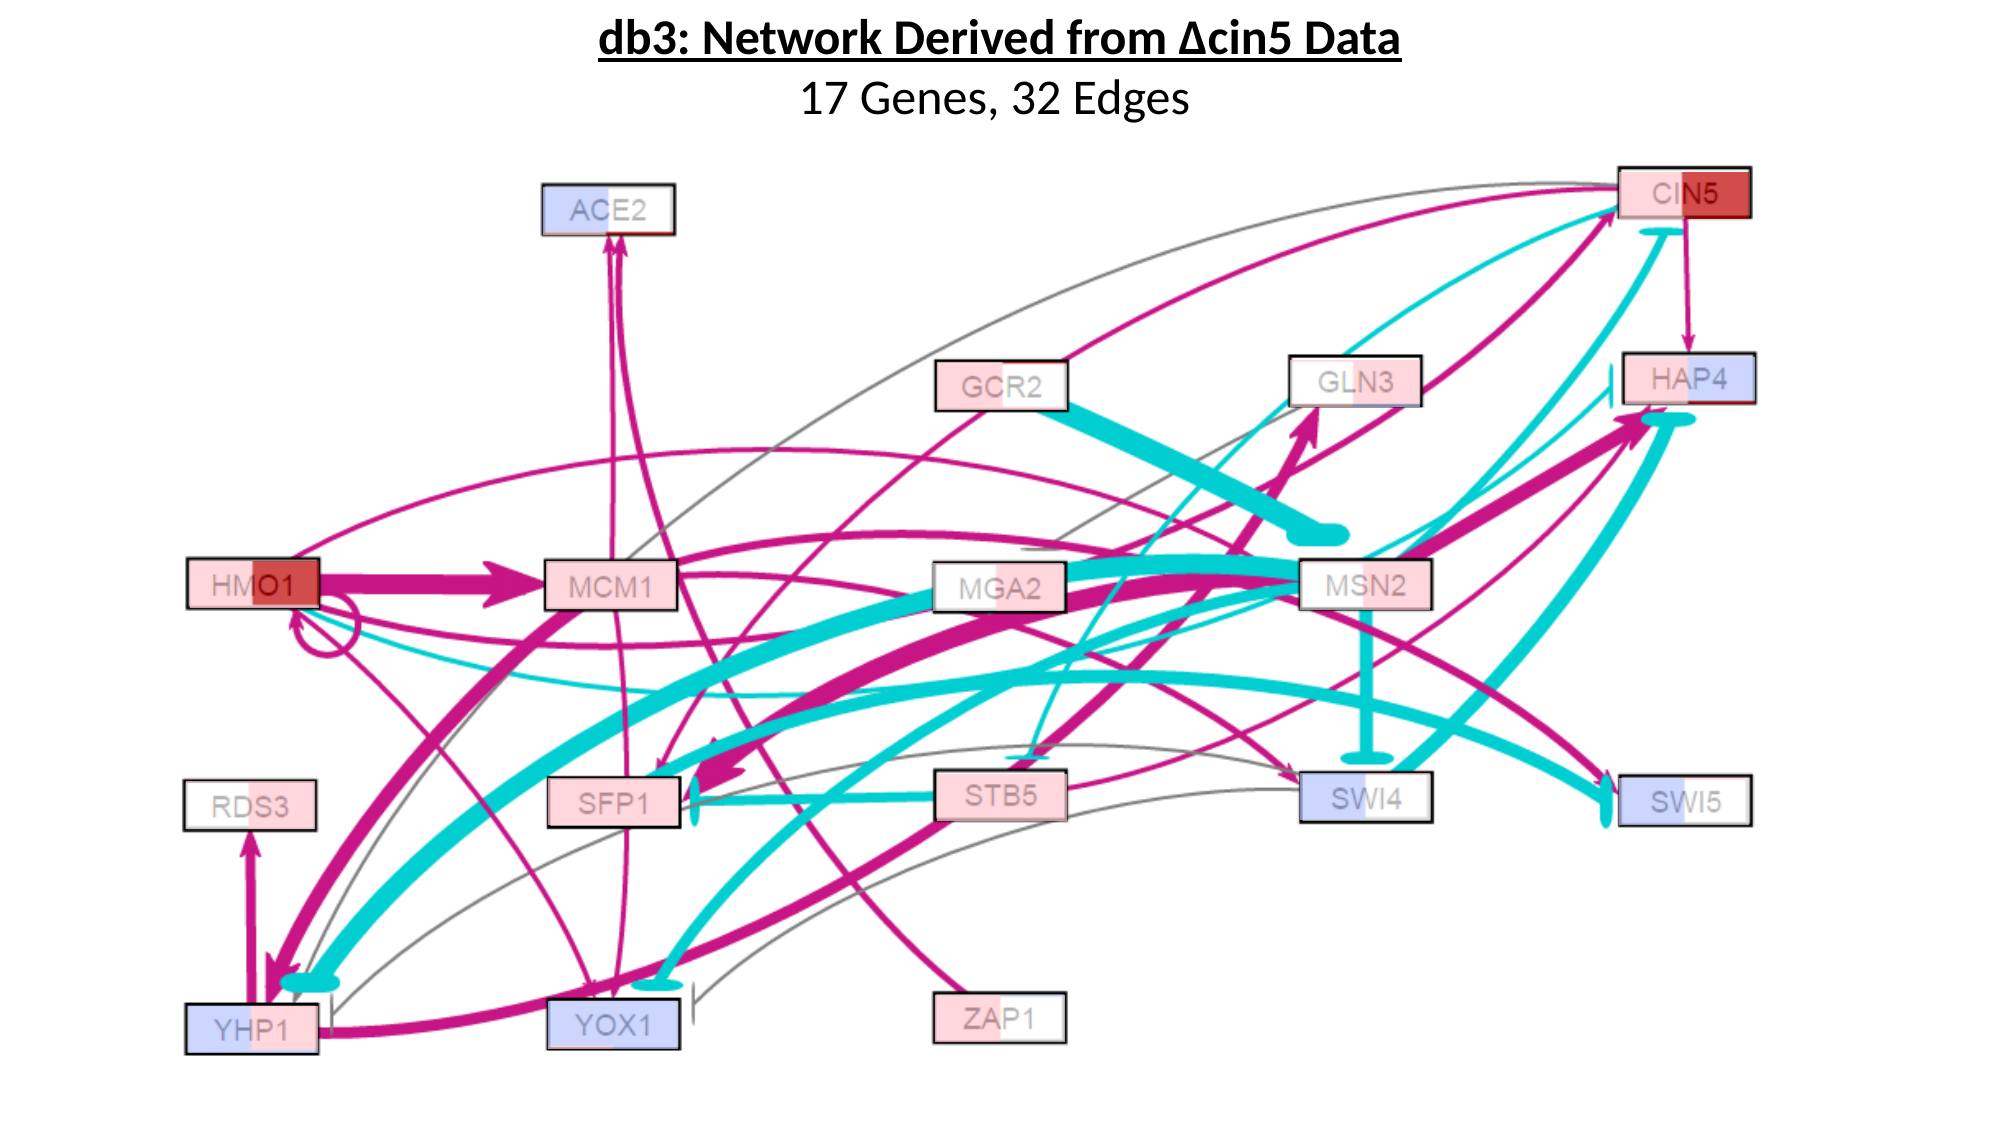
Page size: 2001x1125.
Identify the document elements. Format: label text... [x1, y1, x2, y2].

text_box db3: Network Derived from ∆cin5 Data 17 Genes, 32 Edges [249, 0, 1750, 132]
picture [107, 132, 1896, 1125]
